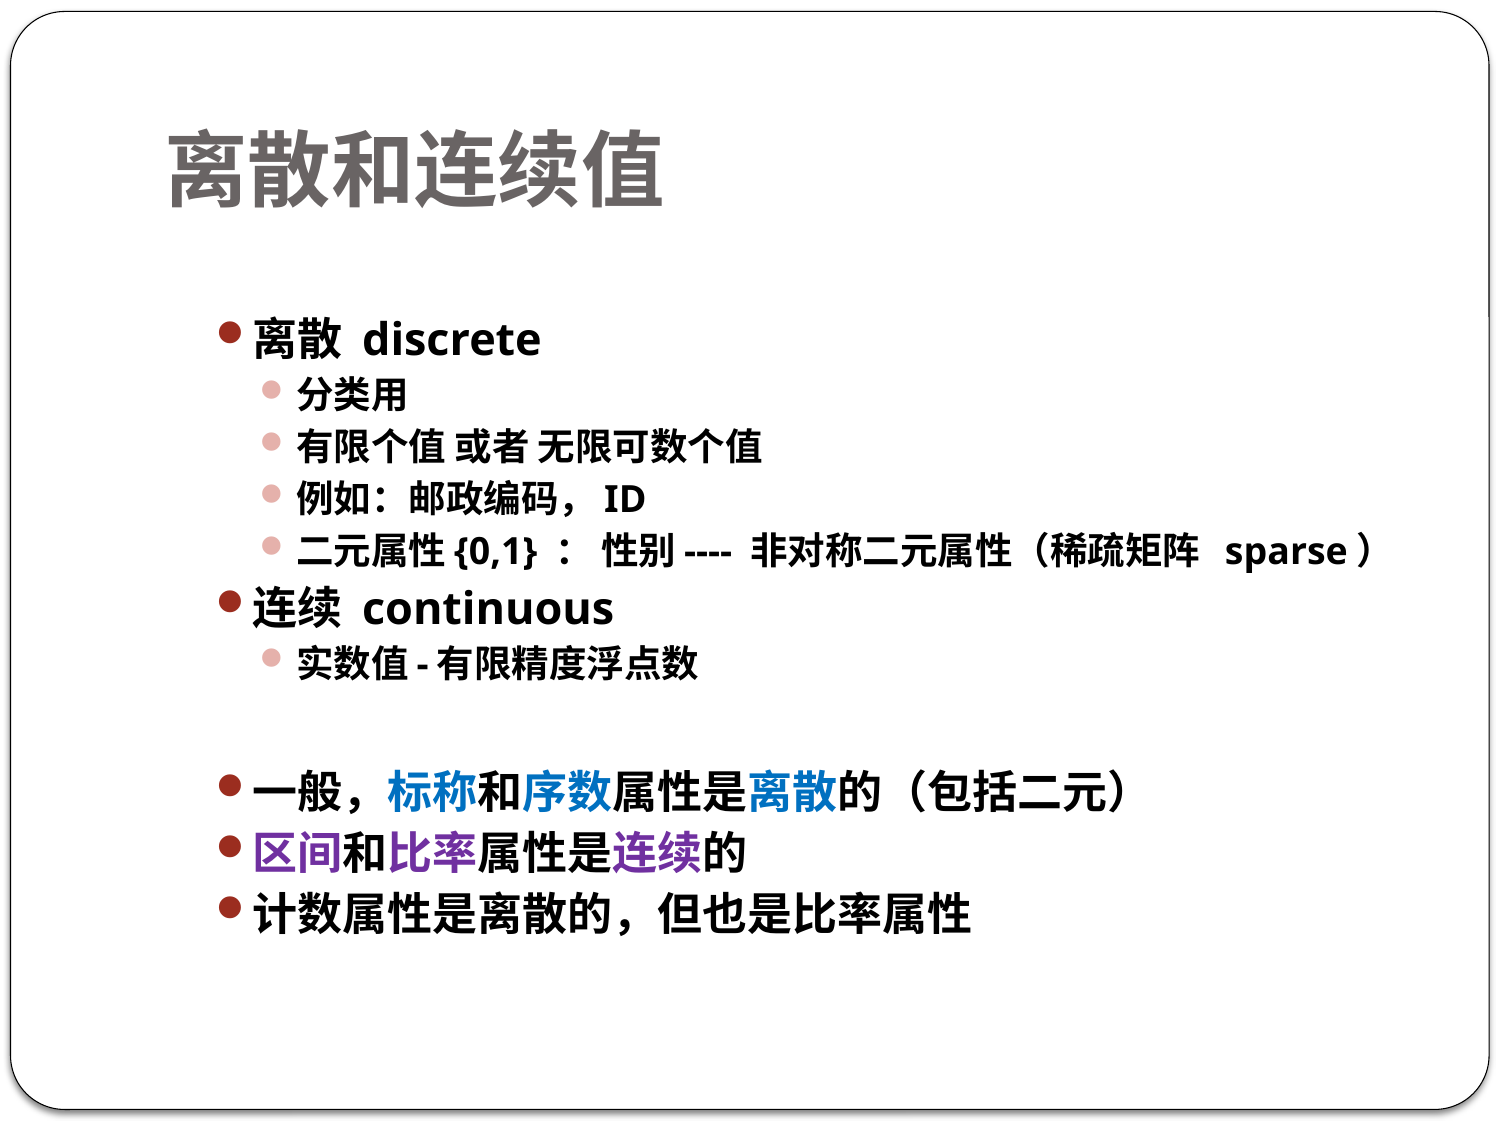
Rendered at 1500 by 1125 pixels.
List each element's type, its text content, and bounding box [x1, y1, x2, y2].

title 离散和连续值 [150, 45, 1425, 233]
list 离散 discrete 分类用 有限个值 或者 无限可数个值 例如：邮政编码，ID 二元属性{0,1} ： 性别---- 非对称二元属性（稀疏矩阵 sparse） 连续 continuous 实数值-有限精度浮点数 一般，标称和序数属性是离散的（包括二元） 区间和比率属性是连续的 计数属性是离散的，但也是比率属性 [150, 237, 1425, 988]
